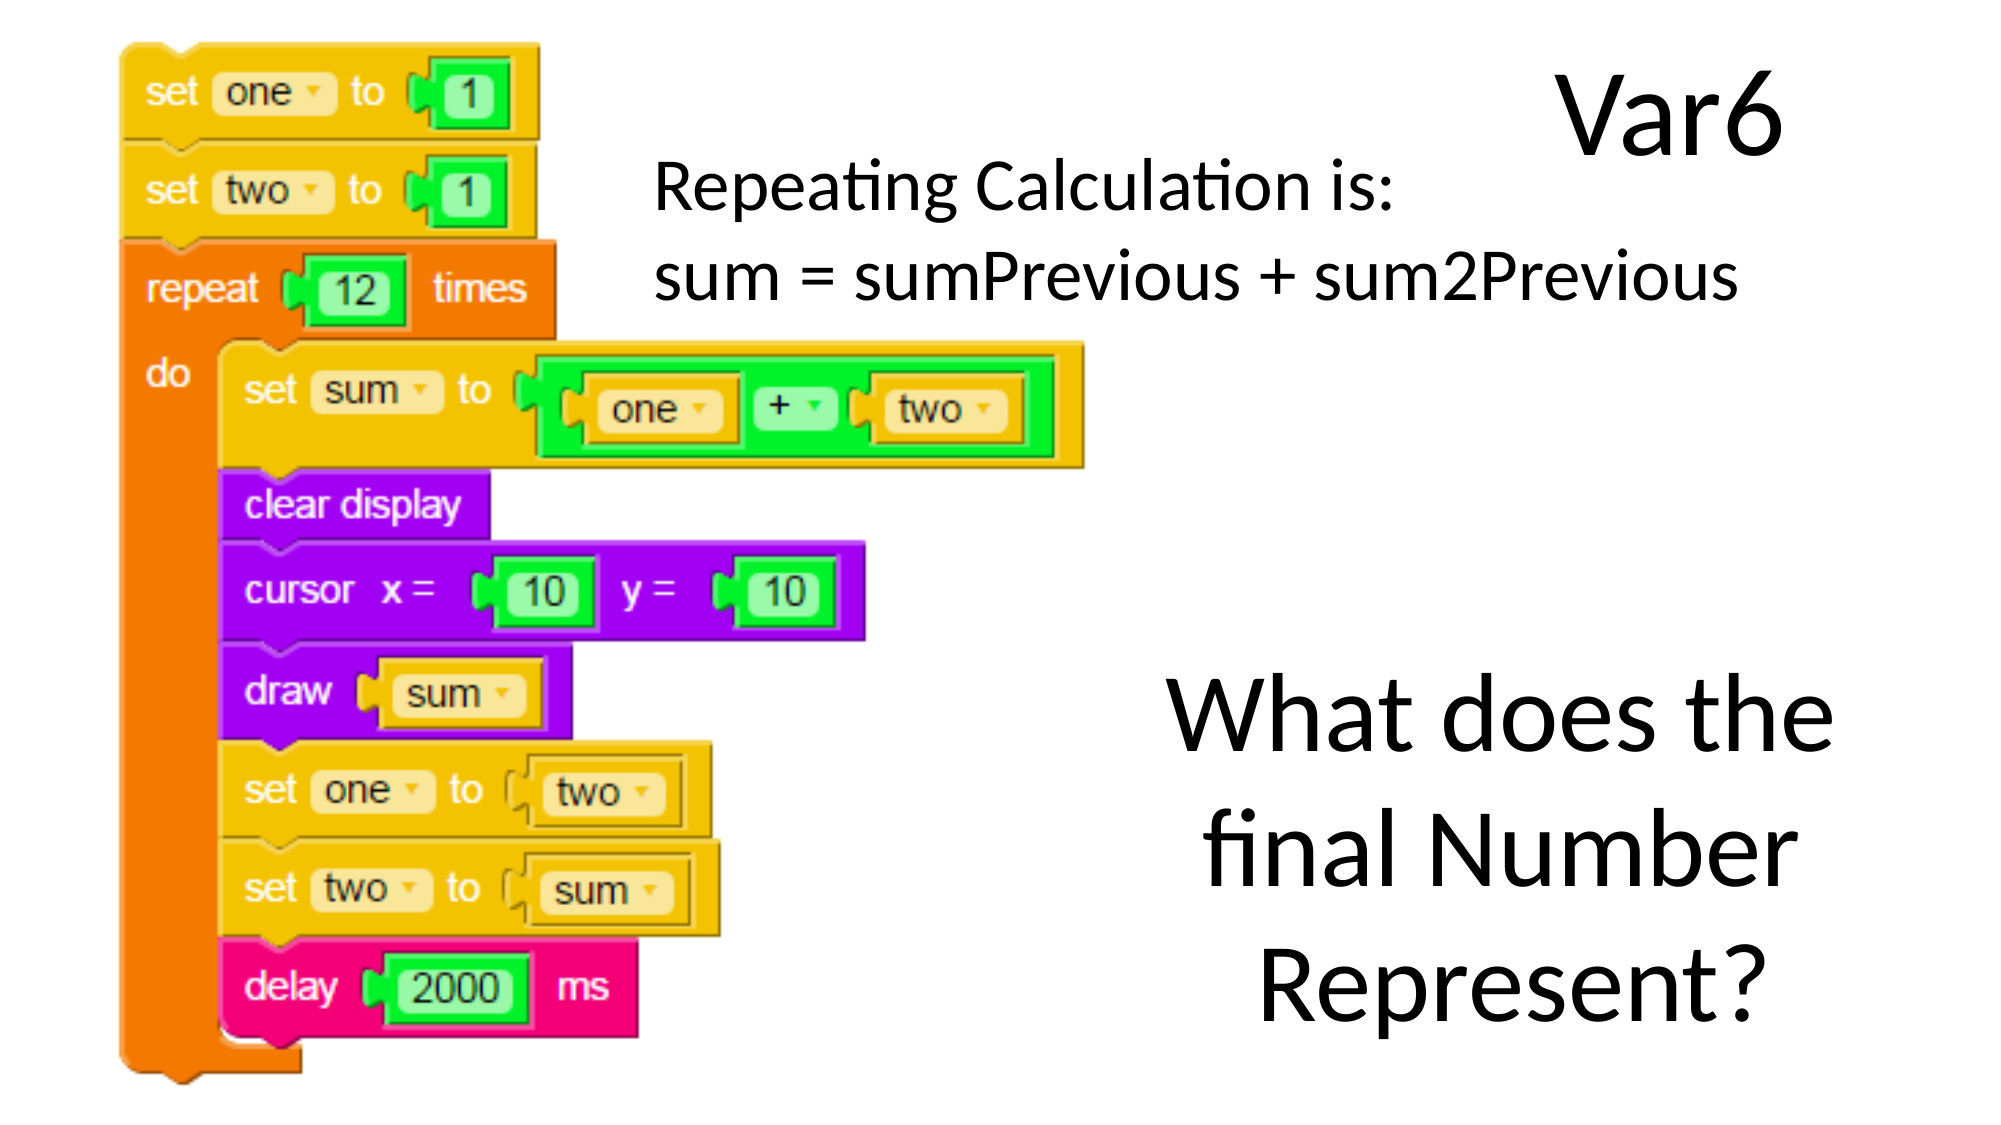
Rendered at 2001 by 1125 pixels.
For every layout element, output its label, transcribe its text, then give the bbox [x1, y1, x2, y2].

picture [90, 22, 1119, 1109]
text_box What does the final Number Represent? [1151, 631, 1878, 1052]
text_box Var6 [1540, 22, 1801, 188]
text_box Repeating Calculation is: sum = sumPrevious + sum2Previous [1119, 128, 1756, 323]
